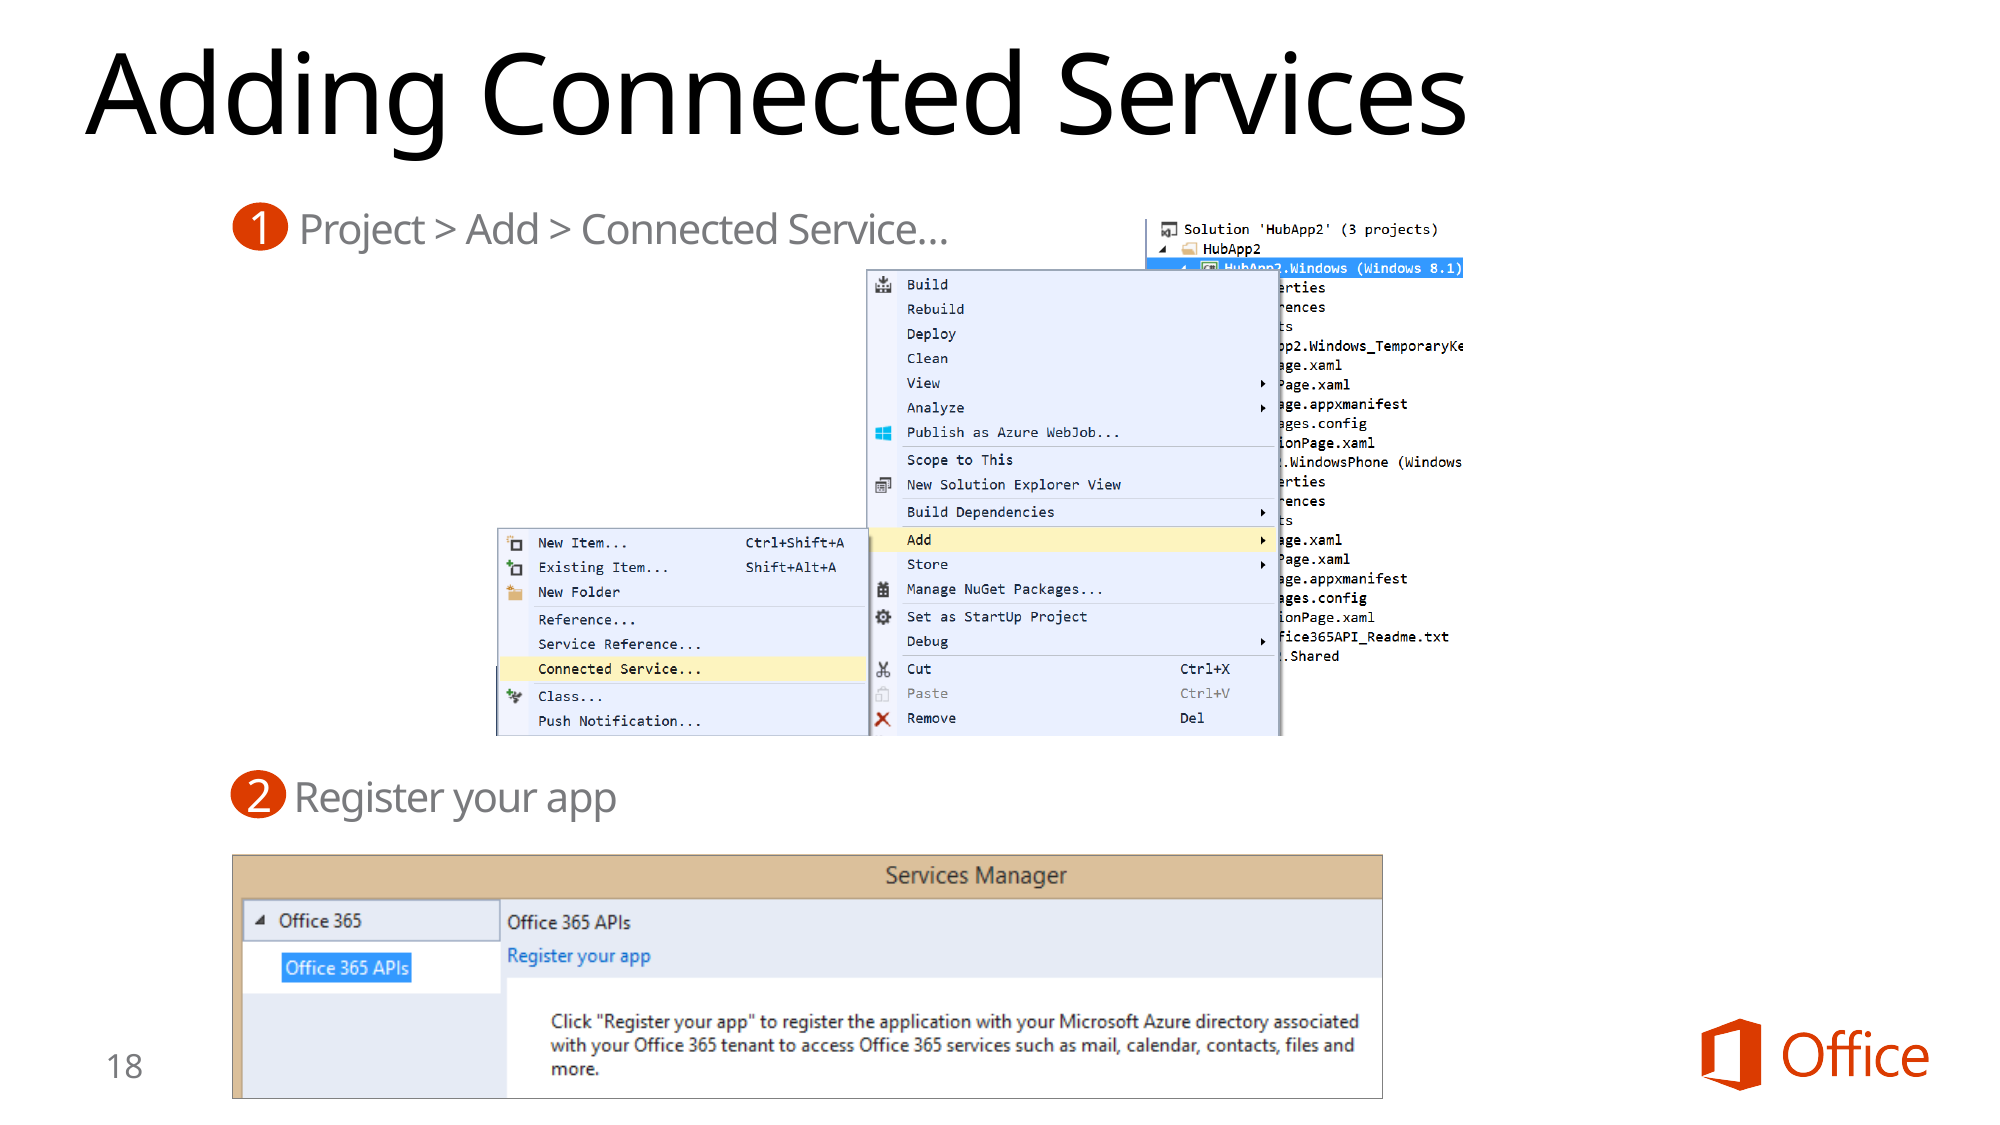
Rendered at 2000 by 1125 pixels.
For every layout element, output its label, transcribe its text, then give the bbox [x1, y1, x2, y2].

text_box 1 [231, 201, 289, 252]
text_box 2 [229, 769, 287, 820]
picture [1670, 987, 1960, 1122]
title Adding Connected Services [85, 37, 1914, 161]
picture [232, 854, 1383, 1099]
text_box Register your app [293, 770, 618, 821]
slide_number 18 [85, 1049, 178, 1086]
picture [496, 219, 1463, 737]
text_box Project > Add > Connected Service… [298, 202, 950, 253]
